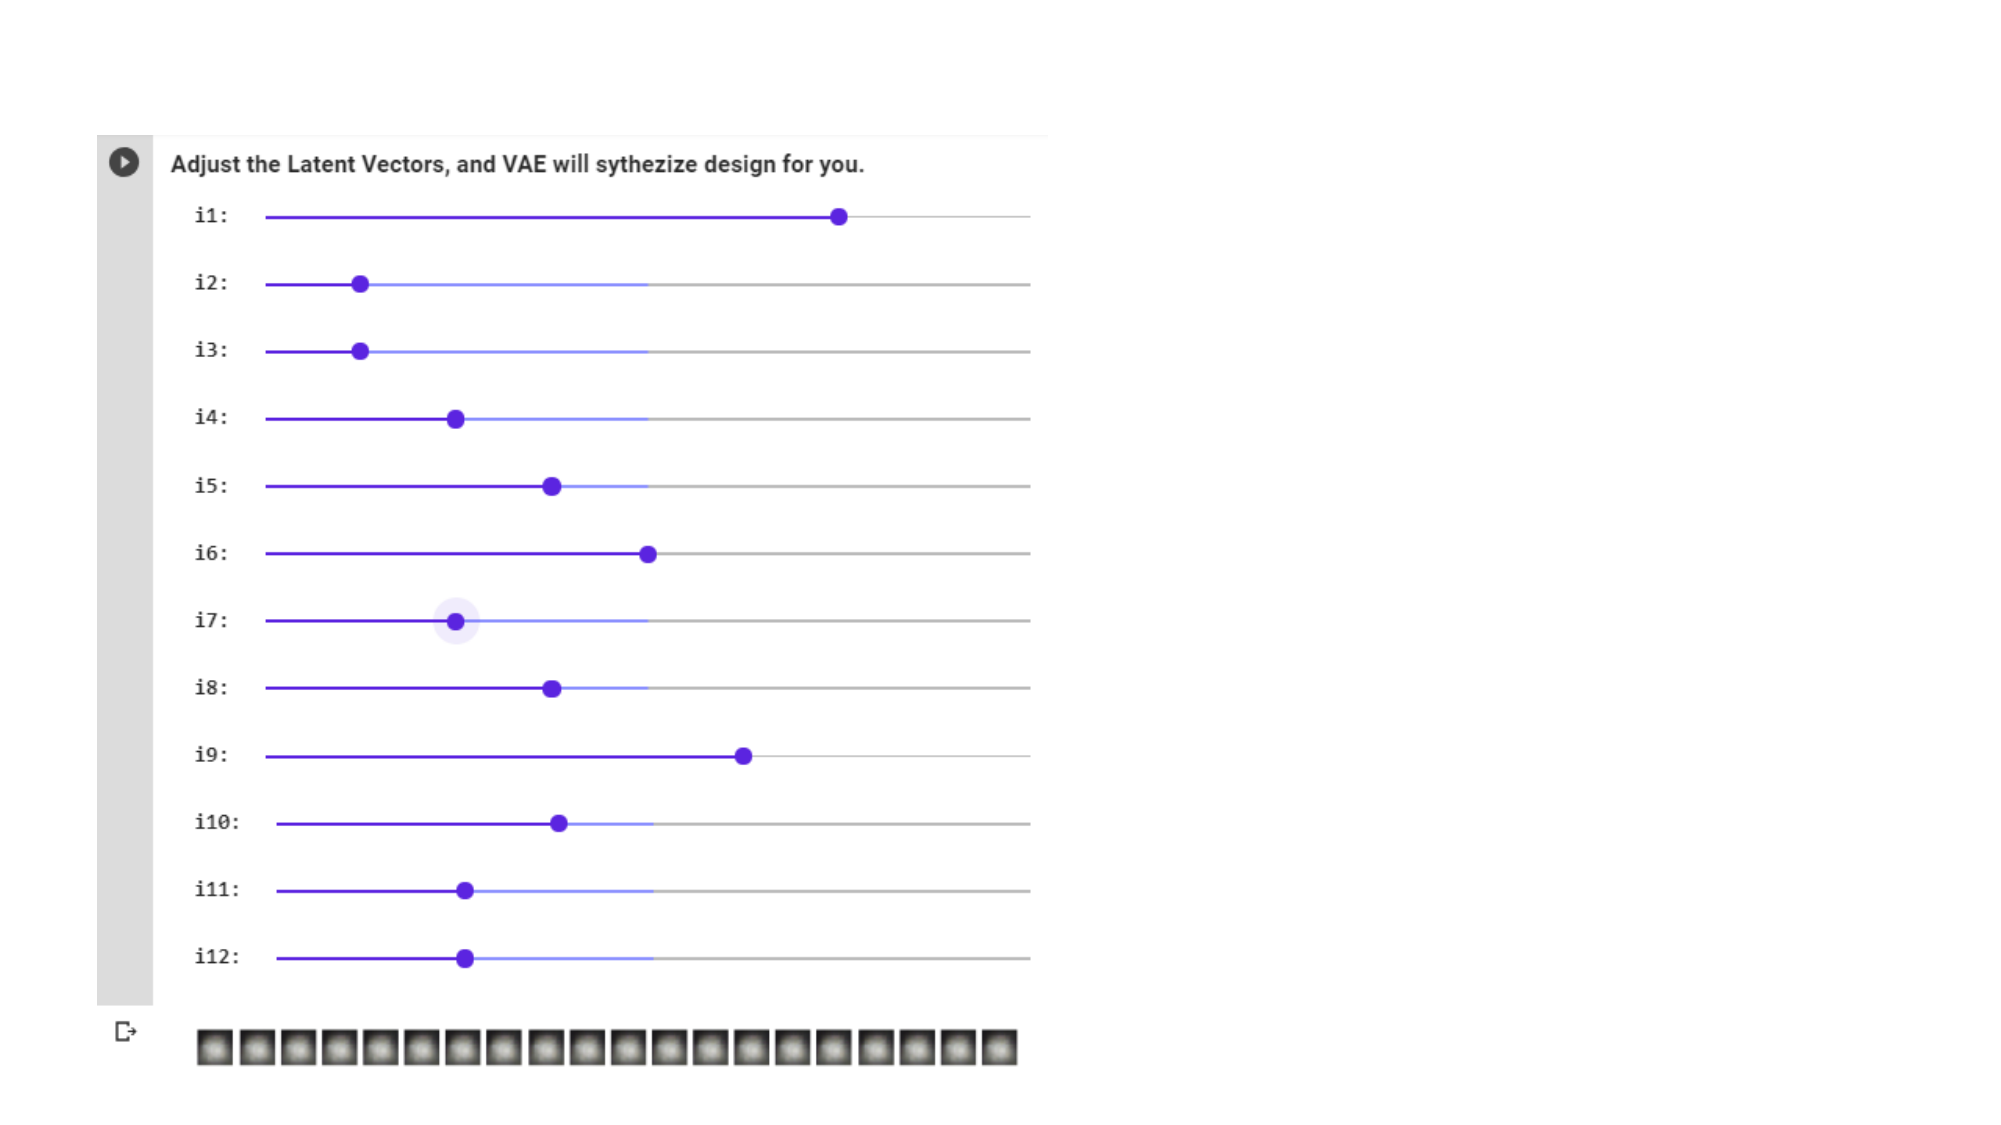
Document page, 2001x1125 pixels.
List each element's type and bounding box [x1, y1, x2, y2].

picture [97, 135, 1048, 1109]
